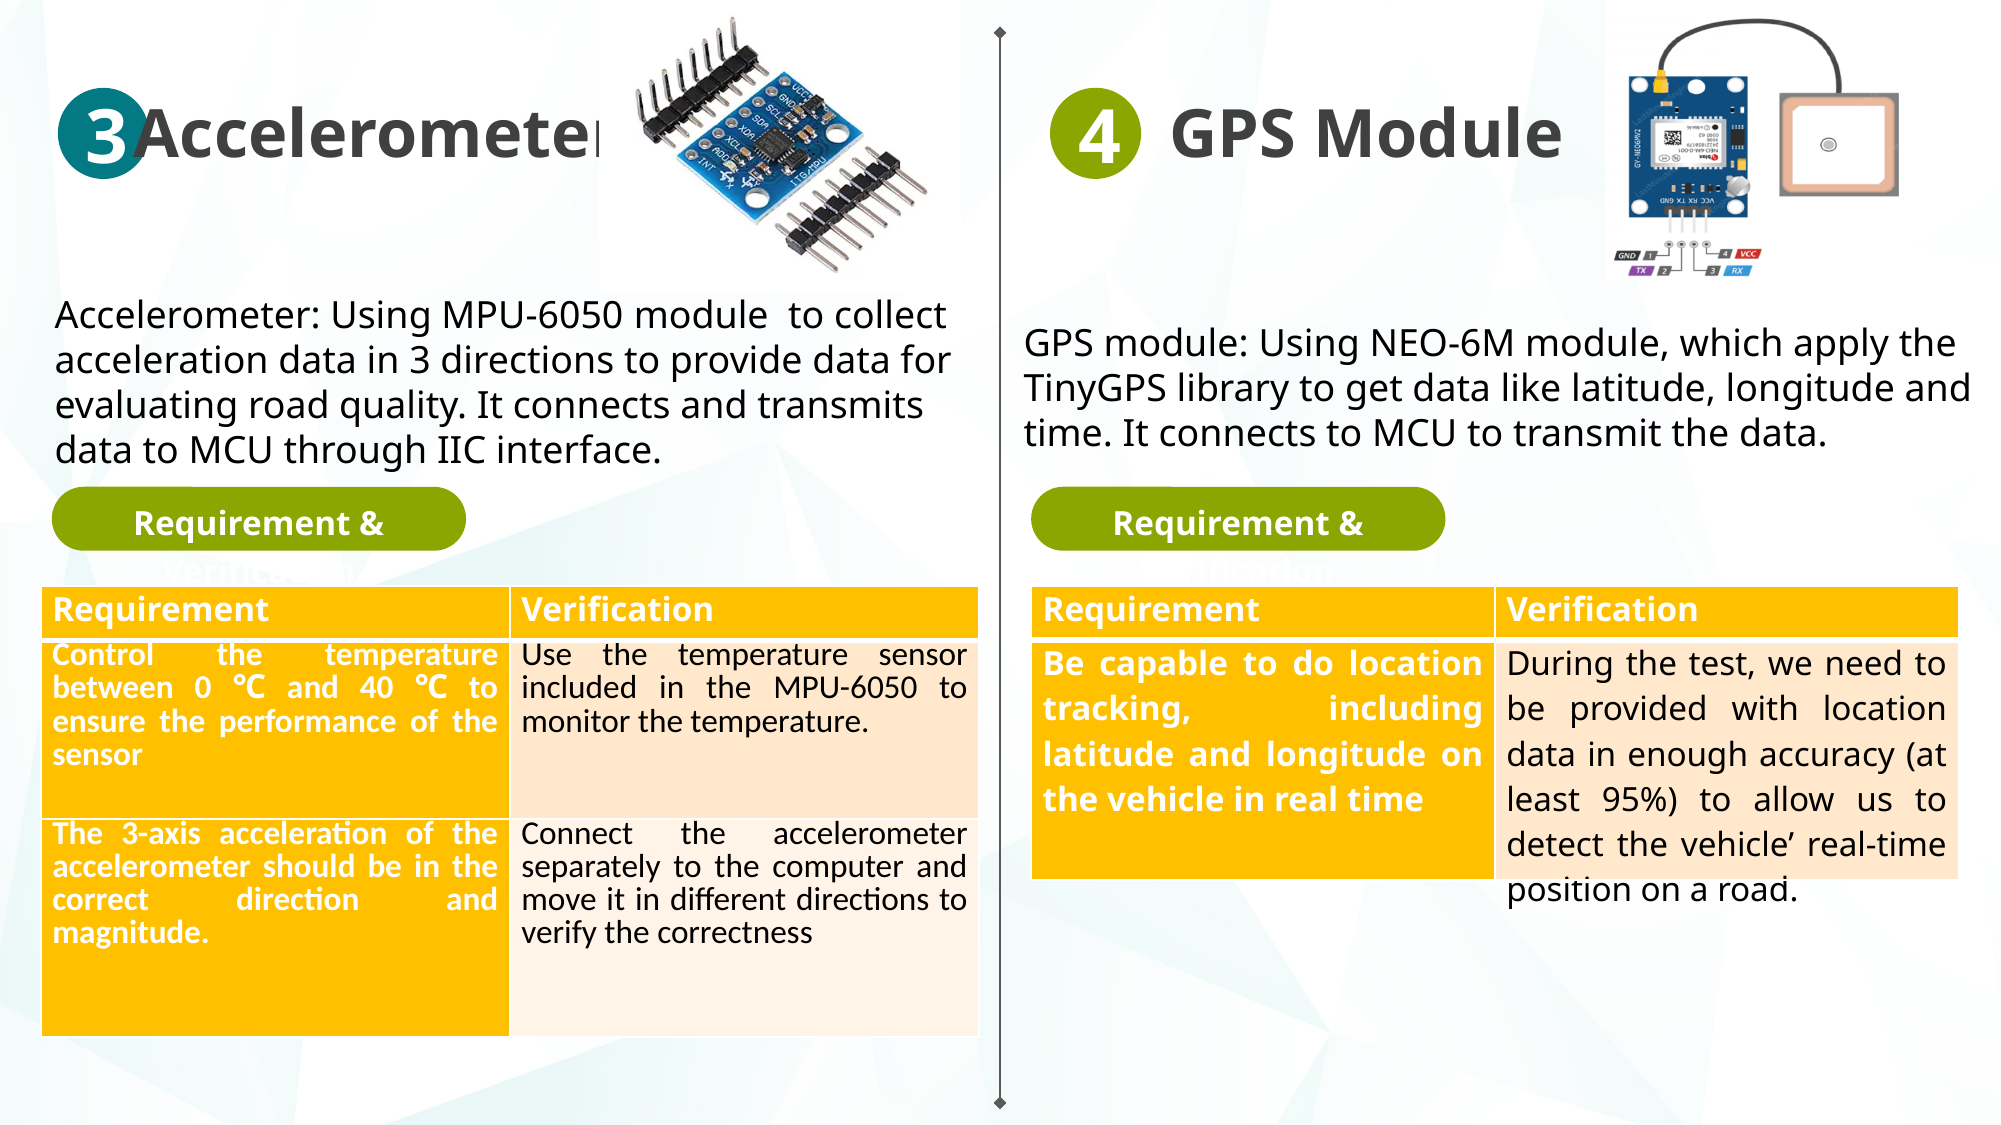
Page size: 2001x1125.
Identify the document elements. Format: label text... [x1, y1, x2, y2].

table_header Requirement [1032, 587, 1494, 637]
table_header Verification [511, 587, 978, 638]
table_cell Use the temperature sensor included in the MPU-6050 to monitor the temperature. [511, 643, 978, 818]
text_box Accelerometer: Using MPU-6050 module to collect acceleration data in 3 directions to provide data for evaluating road quality. It connects and transmits data to MCU through IIC interface. [39, 283, 999, 479]
text_box GPS module: Using NEO-6M module, which apply the TinyGPS library to get data like latitude, longitude and time. It connects to MCU to transmit the data. [1008, 311, 2000, 462]
table_cell Control the temperature between 0 ℃ and 40 ℃ to ensure the performance of the sensor [42, 643, 509, 818]
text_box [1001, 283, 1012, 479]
table_cell During the test, we need to be provided with location data in enough accuracy (at least 95%) to allow us to detect the vehicle’ real-time position on a road. [1496, 643, 1958, 879]
text_box 4 [1048, 86, 1127, 180]
table_cell The 3-axis acceleration of the accelerometer should be in the correct direction and magnitude. [42, 820, 509, 1036]
text_box Accelerometer [39, 92, 599, 179]
picture [0, 0, 2000, 1125]
text_box 3 [82, 86, 125, 92]
table_header Verification [1496, 587, 1958, 637]
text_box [41, 486, 477, 551]
text_box GPS Module [1127, 92, 1605, 179]
table_cell Be capable to do location tracking, including latitude and longitude on the vehicle in real time [1032, 643, 1494, 879]
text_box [1020, 486, 1457, 551]
table_cell Connect the accelerometer separately to the computer and move it in different directions to verify the correctness [511, 820, 978, 1036]
table_header Requirement [42, 587, 509, 638]
